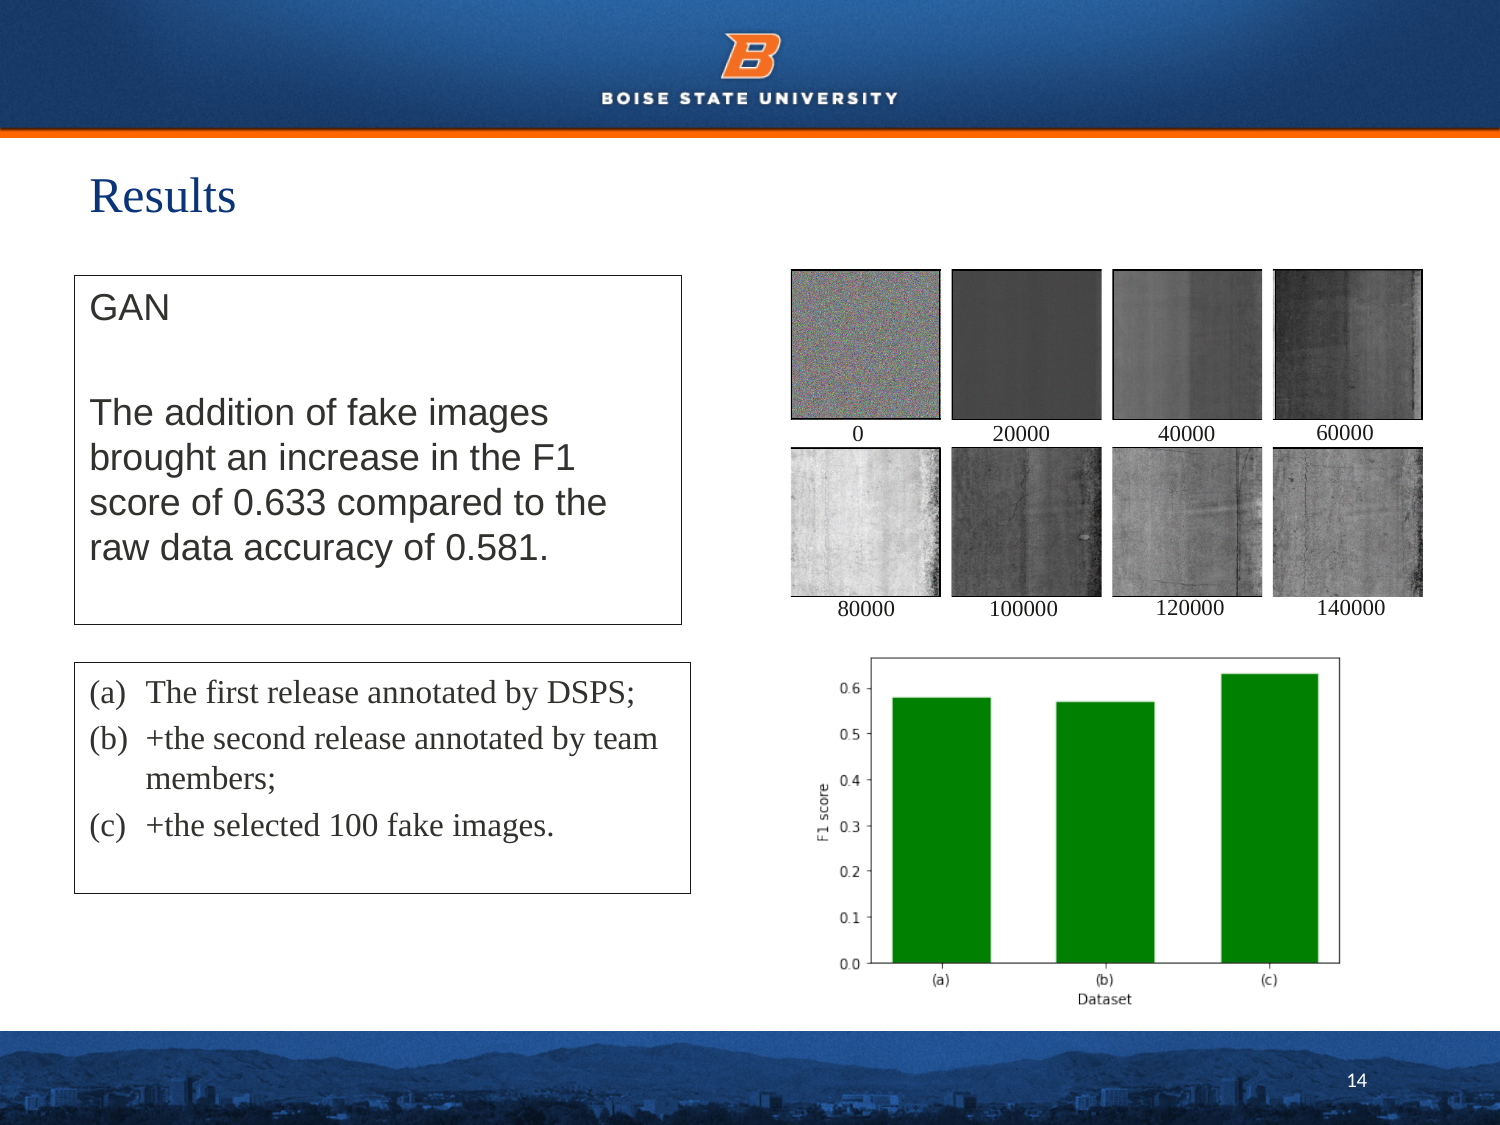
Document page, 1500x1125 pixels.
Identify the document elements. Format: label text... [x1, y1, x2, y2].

picture [0, 1031, 1500, 1125]
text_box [790, 268, 1424, 630]
picture [0, 0, 1500, 138]
list GAN The addition of fake images brought an increase in the F1 score of 0.633 compared to the raw data accuracy of 0.581. [74, 275, 682, 625]
text_box The first release annotated by DSPS; +the second release annotated by team members; +the selected 100 fake images. [74, 662, 691, 894]
picture [809, 649, 1349, 1016]
title Results [74, 133, 375, 252]
